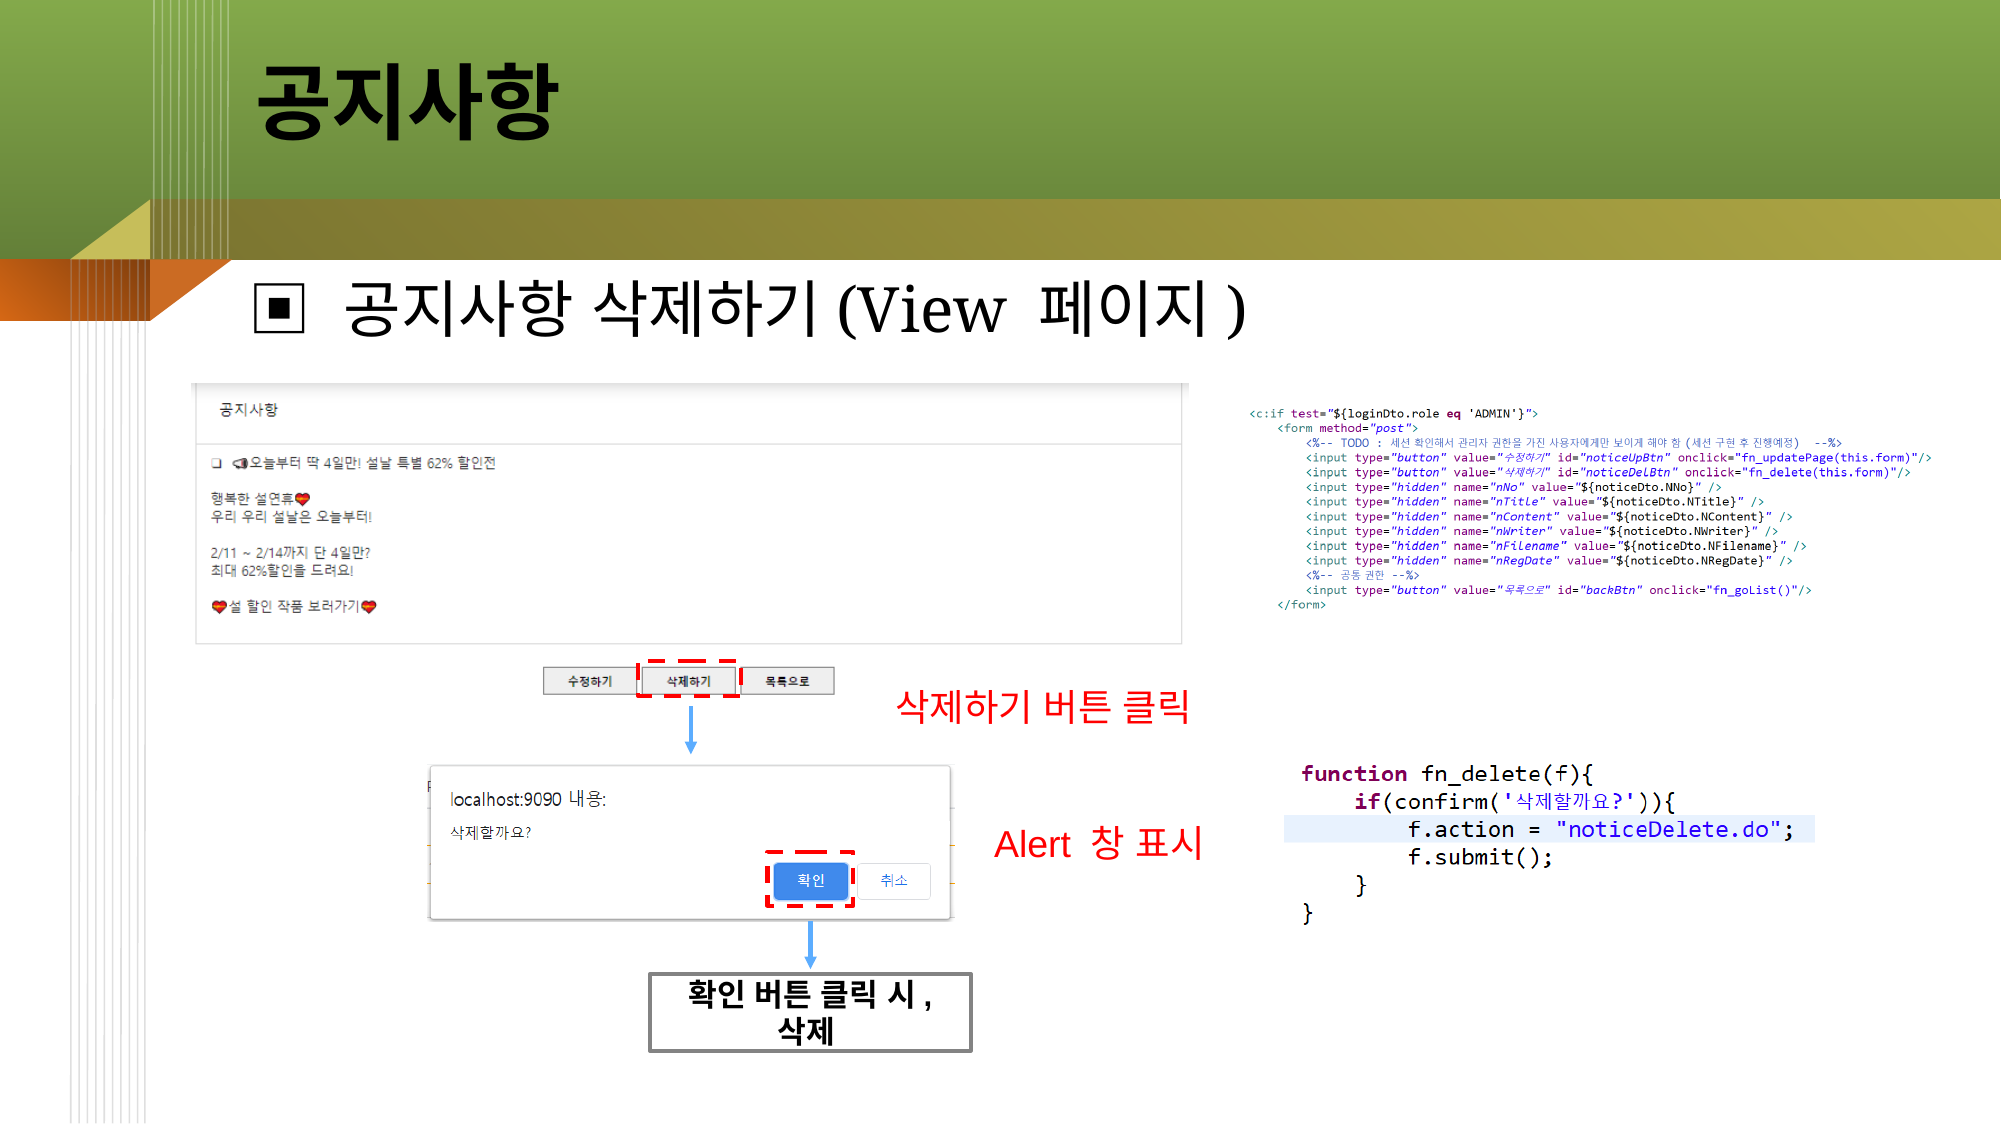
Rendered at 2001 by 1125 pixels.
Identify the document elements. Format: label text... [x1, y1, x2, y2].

picture [426, 764, 956, 922]
picture [190, 382, 1189, 697]
text_box 삭제하기 버튼 클릭 [880, 676, 1208, 736]
title 공지사항 [240, 6, 1916, 194]
picture [1245, 406, 1938, 613]
text_box 확인 버튼 클릭 시, 삭제 [648, 972, 973, 1053]
picture [1284, 757, 1816, 929]
list ▣ 공지사항 삭제하기(View 페이지) [233, 262, 1900, 1005]
text_box Alert 창 표시 [979, 812, 1220, 873]
